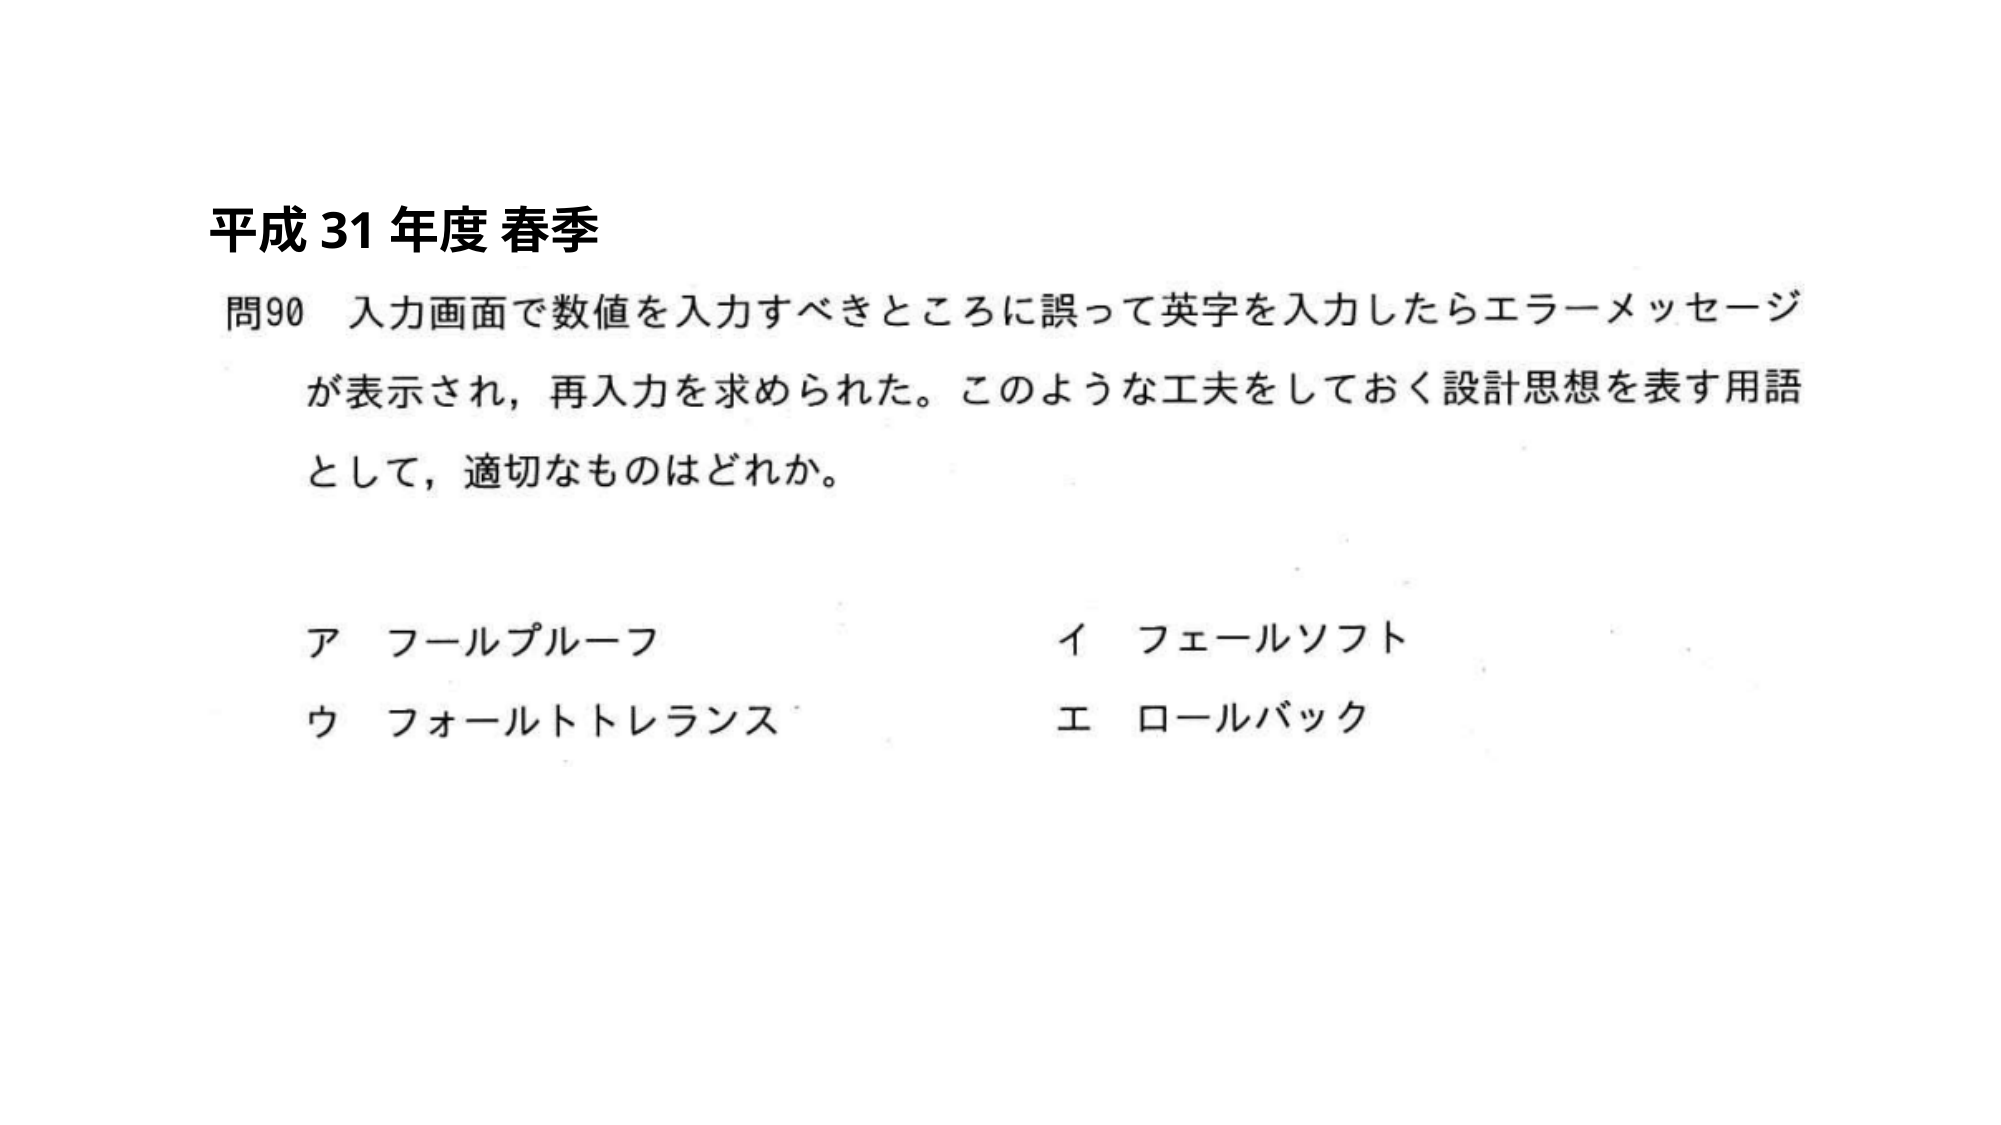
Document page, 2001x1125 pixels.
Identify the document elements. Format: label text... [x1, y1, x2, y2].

text_box 平成31年度 春季 [193, 190, 637, 266]
picture [177, 266, 1823, 767]
